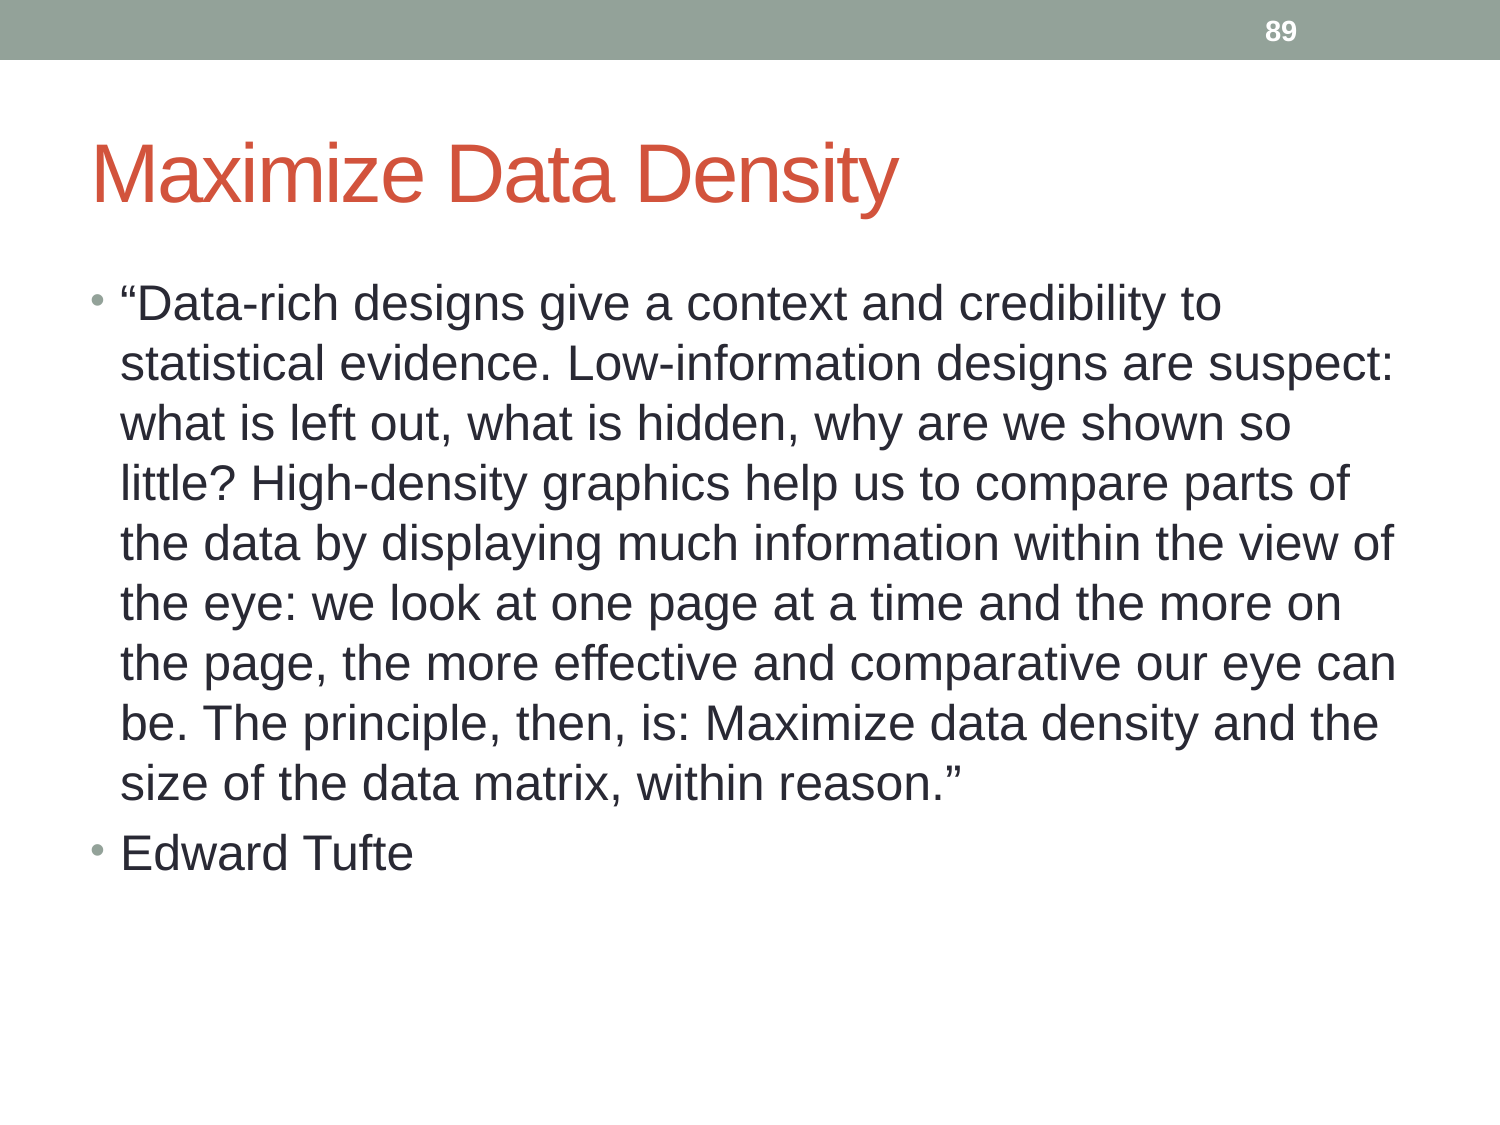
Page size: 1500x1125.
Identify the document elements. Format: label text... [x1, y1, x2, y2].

title Maximize Data Density [75, 87, 1425, 250]
slide_number 89 [1250, 3, 1425, 57]
list “Data-rich designs give a context and credibility to statistical evidence. Low-information designs are suspect: what is left out, what is hidden, why are we shown so little? High-density graphics help us to compare parts of the data by displaying much information within the view of the eye: we look at one page at a time and the more on the page, the more effective and comparative our eye can be. The principle, then, is: Maximize data density and the size of the data matrix, within reason.” Edward Tufte [75, 262, 1425, 900]
